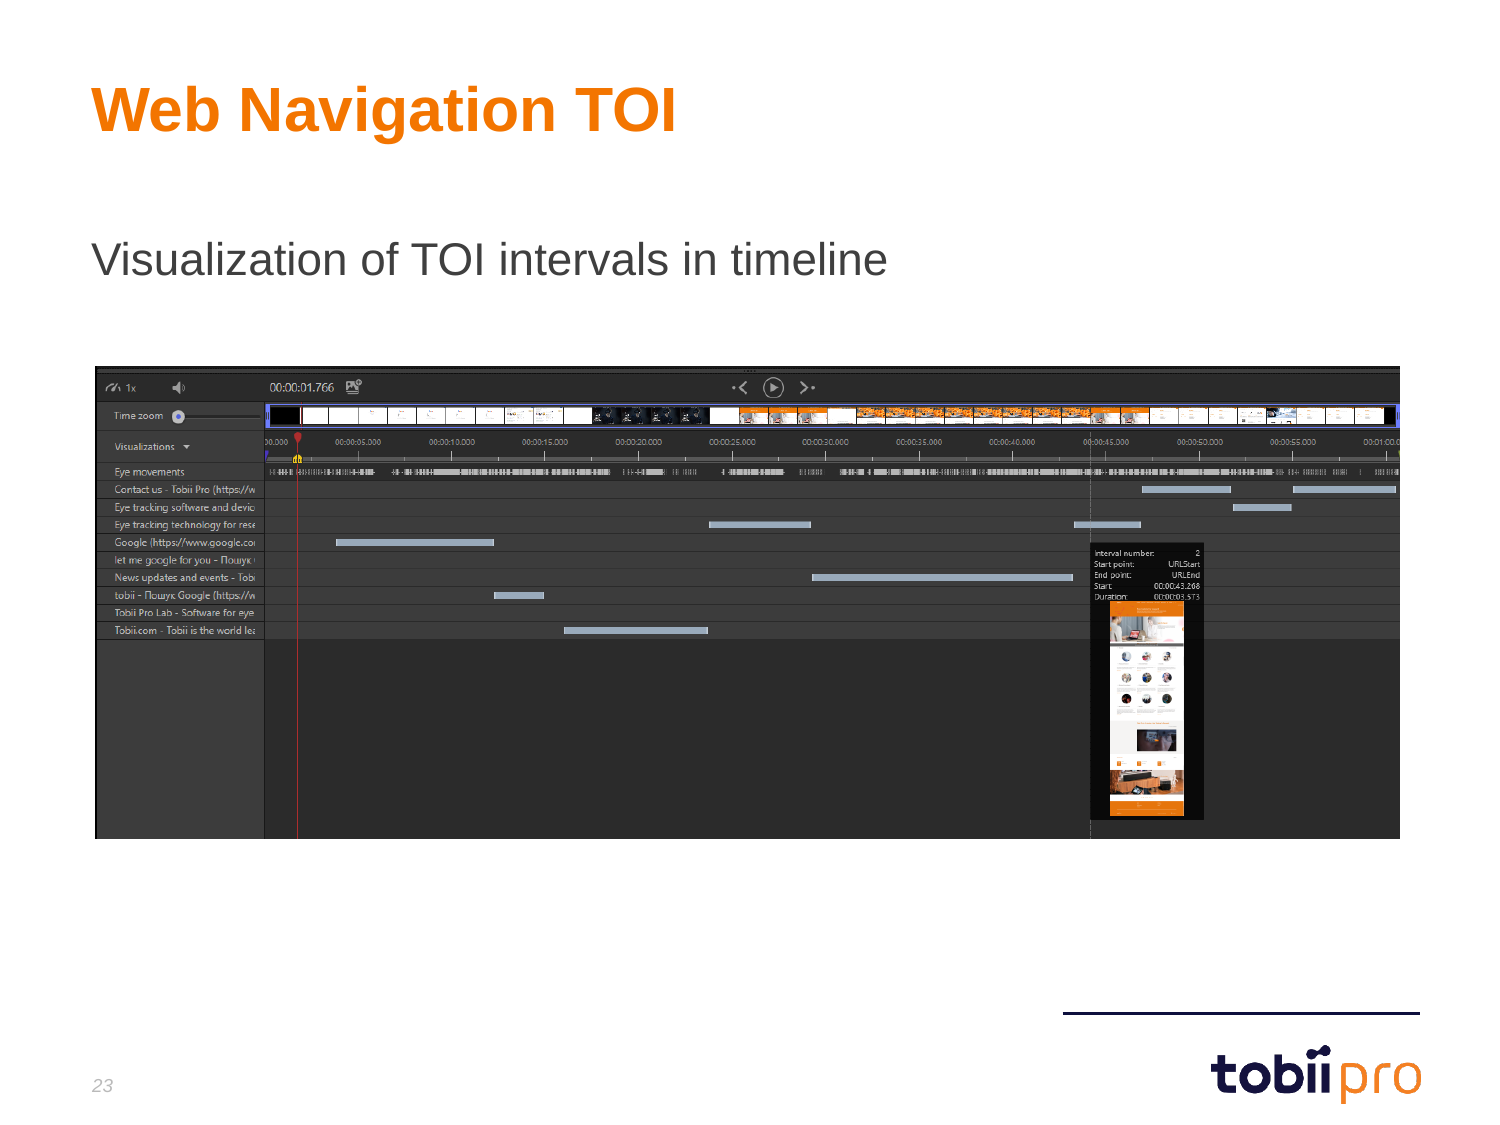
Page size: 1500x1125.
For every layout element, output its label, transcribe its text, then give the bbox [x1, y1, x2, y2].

picture [1211, 1045, 1421, 1104]
list Visualization of TOI intervals in timeline [76, 225, 1419, 305]
title Web Navigation TOI [75, 69, 1419, 226]
slide_number 23 [77, 1055, 137, 1115]
picture [95, 366, 1400, 839]
